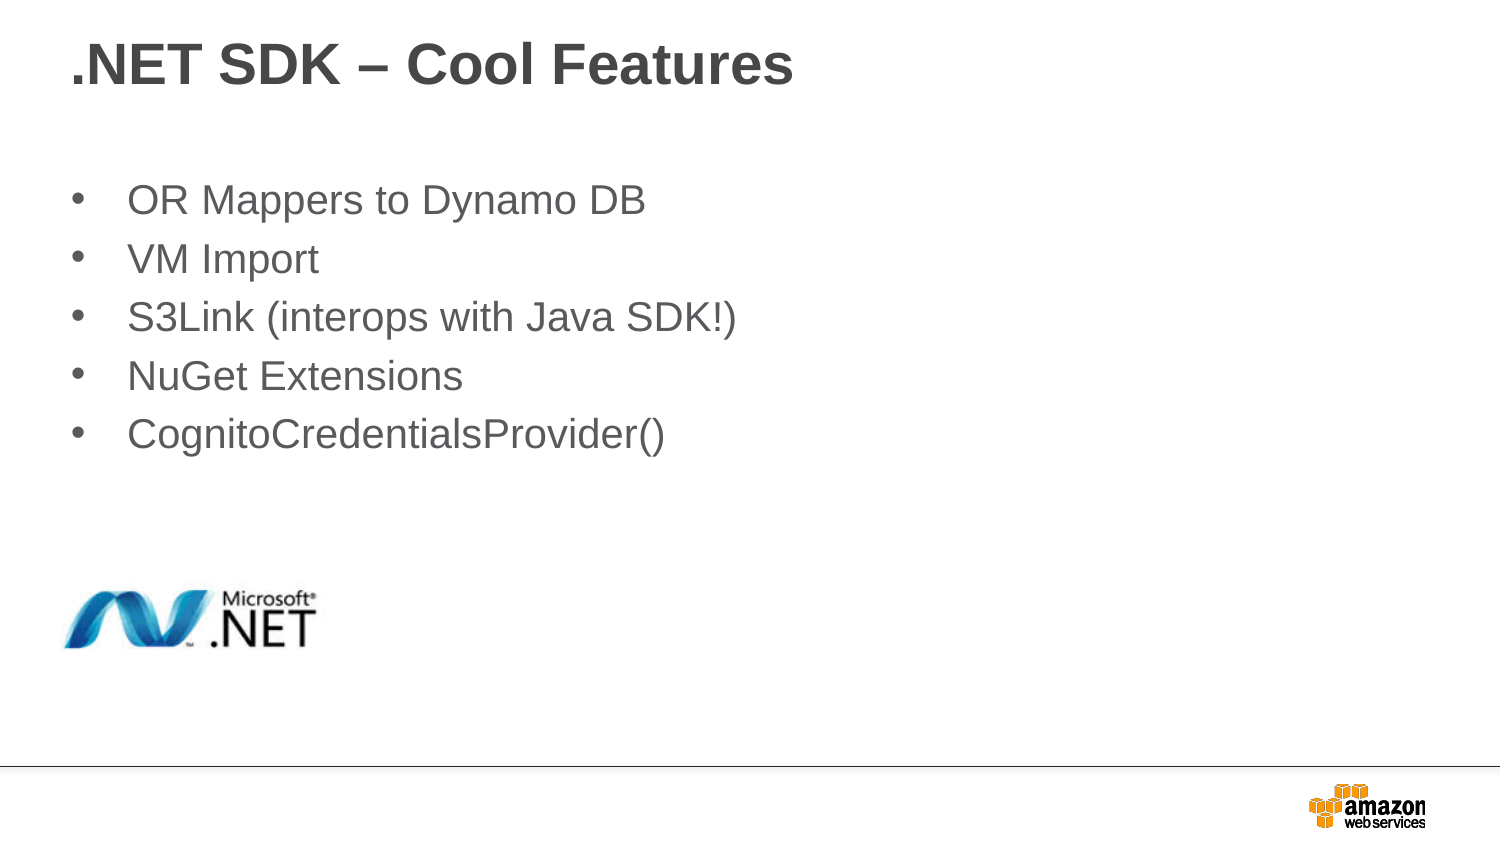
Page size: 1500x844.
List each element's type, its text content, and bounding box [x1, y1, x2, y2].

picture [50, 485, 339, 757]
title .NET SDK – Cool Features [55, 18, 1402, 160]
list OR Mappers to Dynamo DB VM Import S3Link (interops with Java SDK!) NuGet Extensions CognitoCredentialsProvider() [55, 165, 1402, 749]
